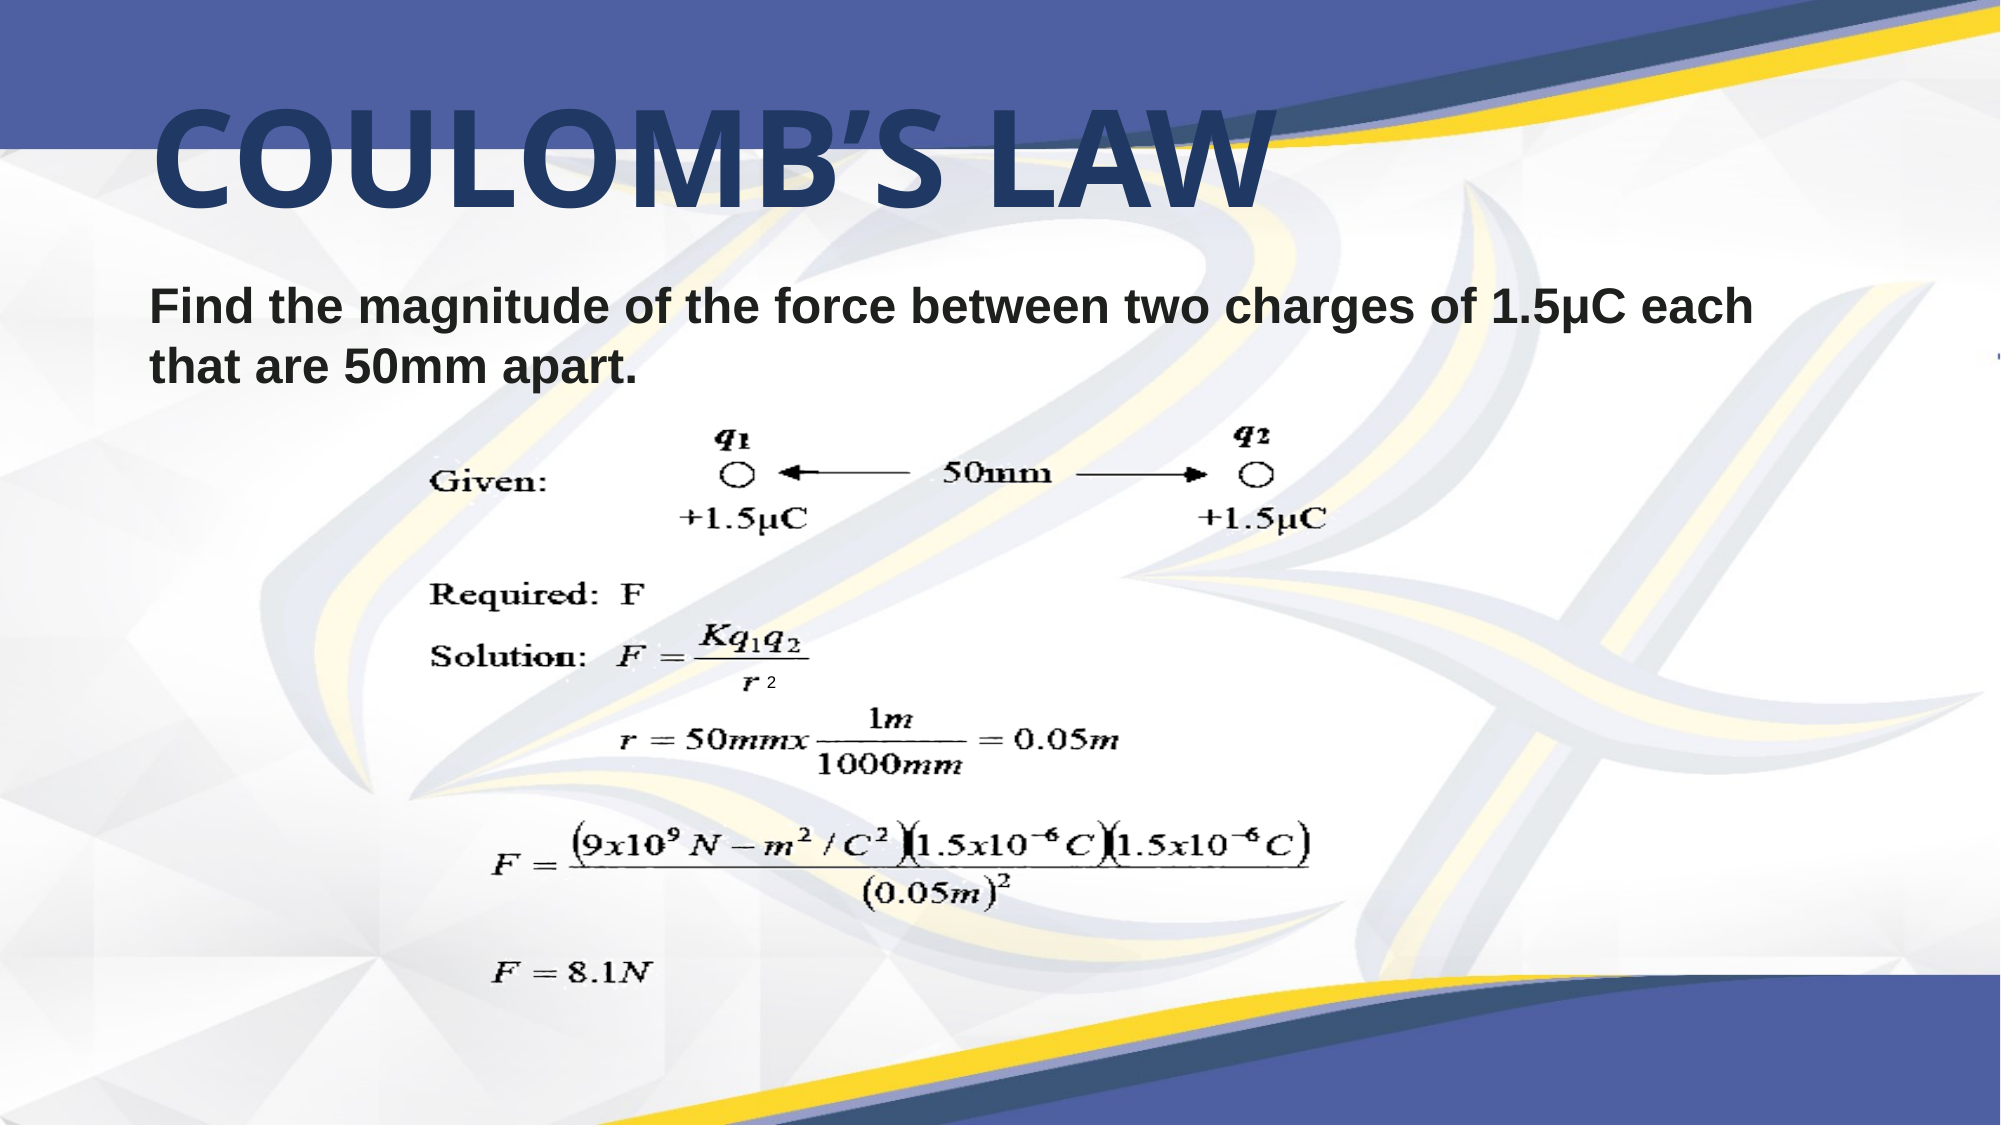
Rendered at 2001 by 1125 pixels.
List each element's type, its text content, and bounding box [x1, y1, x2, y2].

picture [0, 0, 2001, 1125]
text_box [397, 399, 1343, 993]
list COULOMB’S LAW [134, 82, 1866, 215]
list Find the magnitude of the force between two charges of 1.5μC each that are 50mm apart. [134, 266, 1866, 430]
